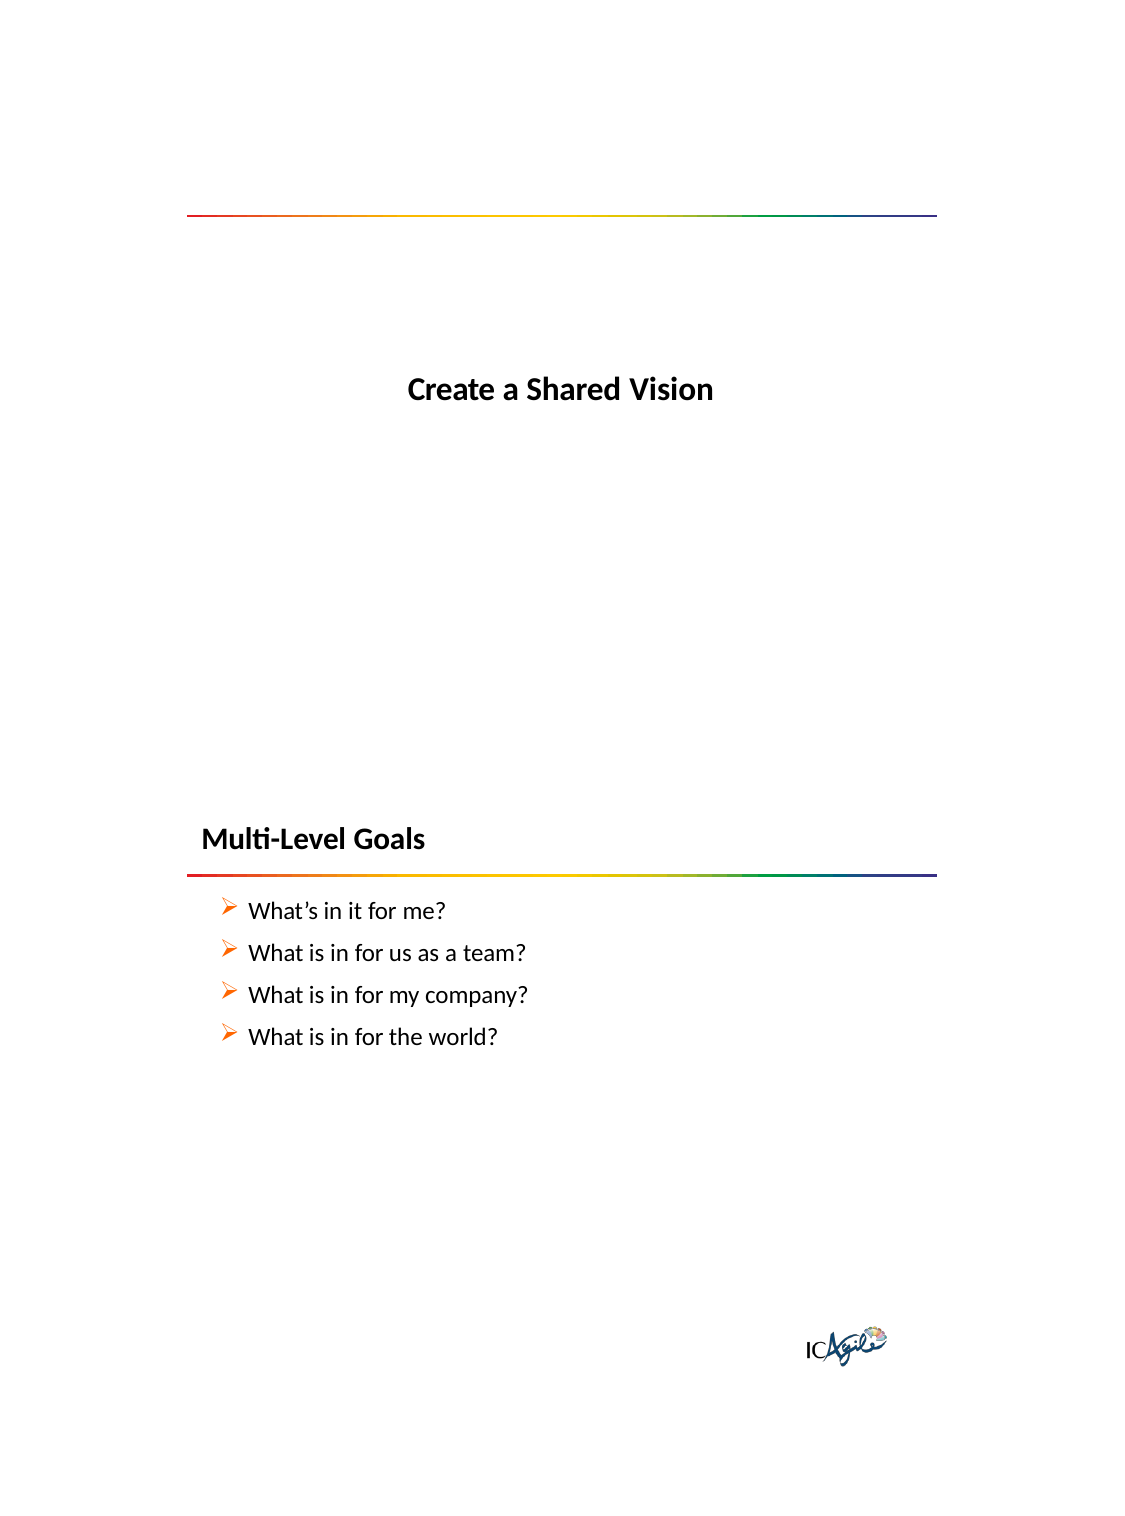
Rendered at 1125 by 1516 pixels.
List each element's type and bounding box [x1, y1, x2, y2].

text_box [187, 818, 801, 1051]
text_box [405, 367, 721, 408]
text_box [799, 1323, 893, 1369]
